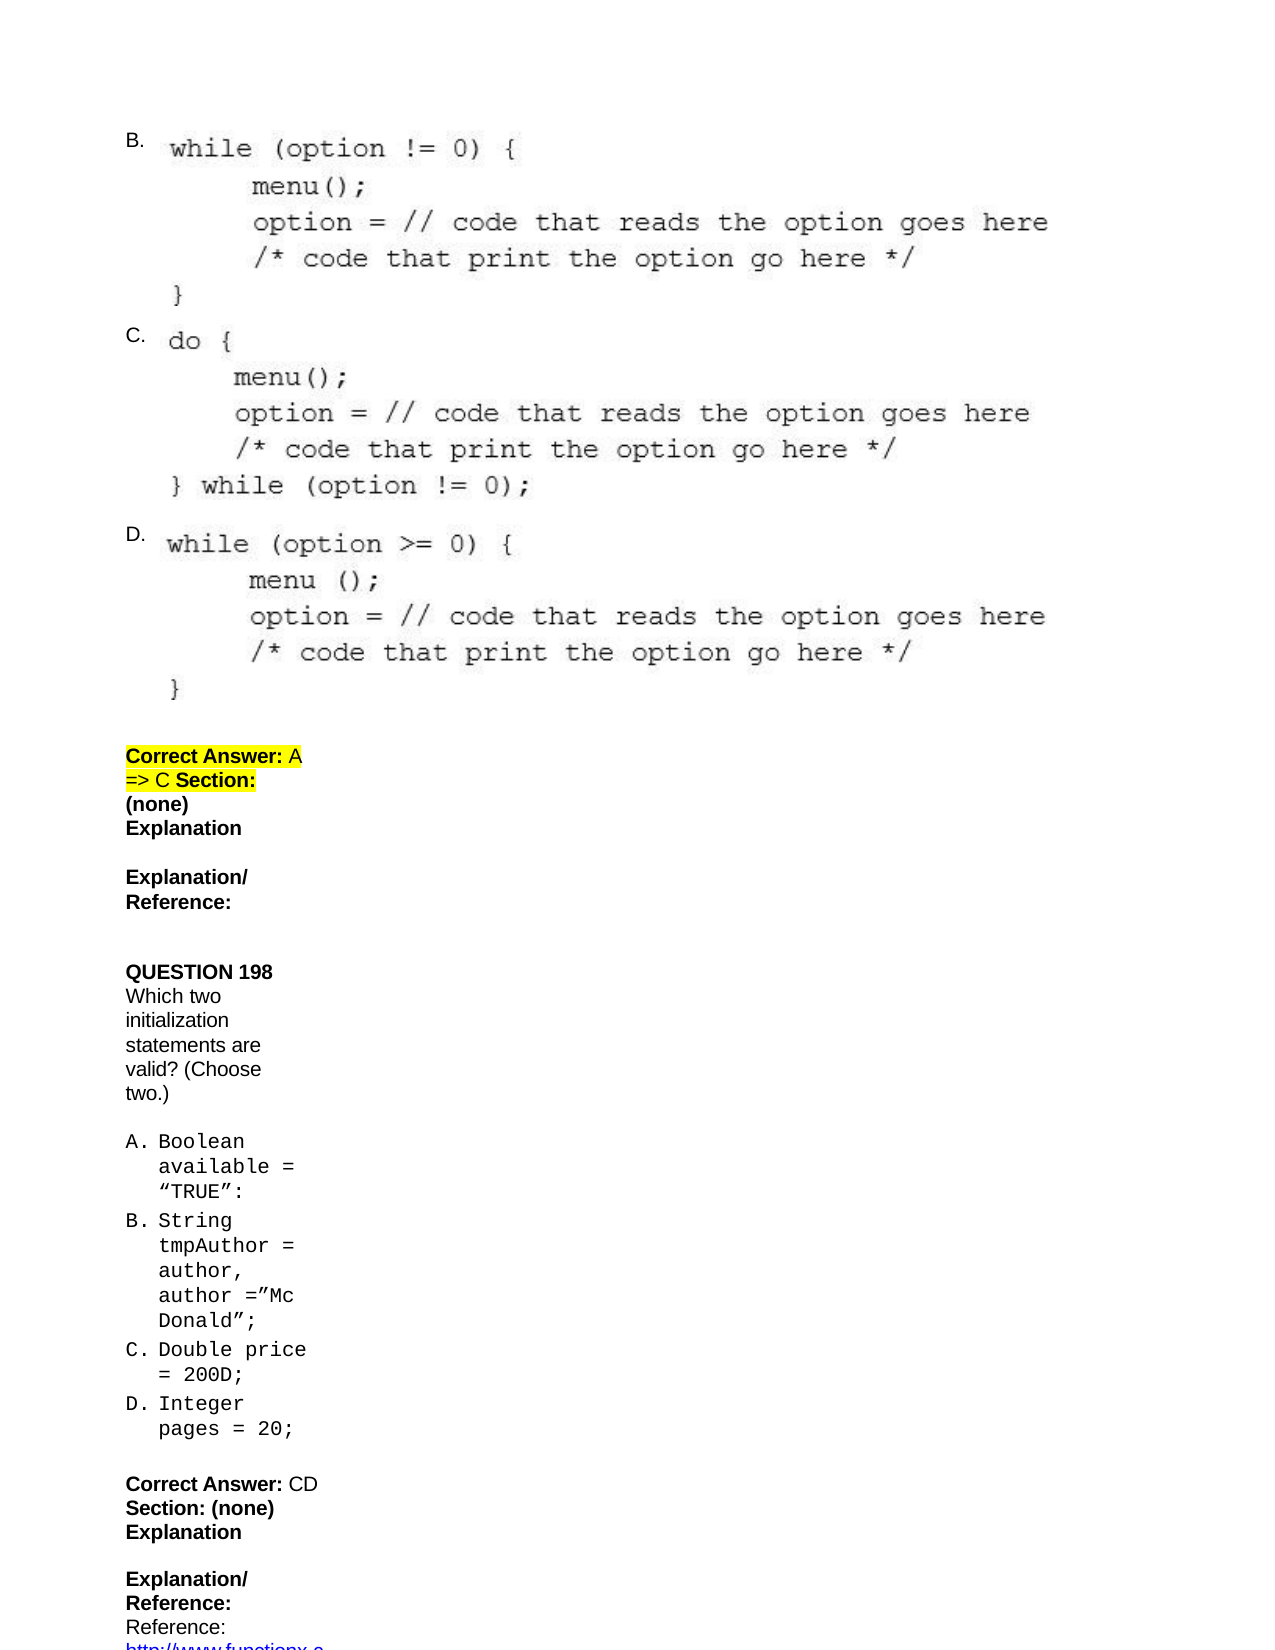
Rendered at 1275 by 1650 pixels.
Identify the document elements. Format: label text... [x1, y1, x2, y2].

text_box D. [123, 518, 149, 546]
text_box C. [123, 319, 149, 347]
text_box [159, 324, 1035, 501]
text_box Correct Answer: A => C Section: (none) Explanation Explanation/Reference: QUESTION 198 Which two initialization statements are valid? (Choose two.) Boolean available = “TRUE”: String tmpAuthor = author, author =”Mc Donald”; Double price = 200D; Integer pages = 20; Correct Answer: CD Section: (none) Explanation Explanation/Reference: Reference: http://www.functionx.com/java/Lesson06.htm QUESTION 199 Examine the given definitions: [111, 740, 761, 1650]
text_box B. [123, 124, 148, 152]
text_box [159, 130, 1048, 306]
text_box [159, 524, 1048, 700]
